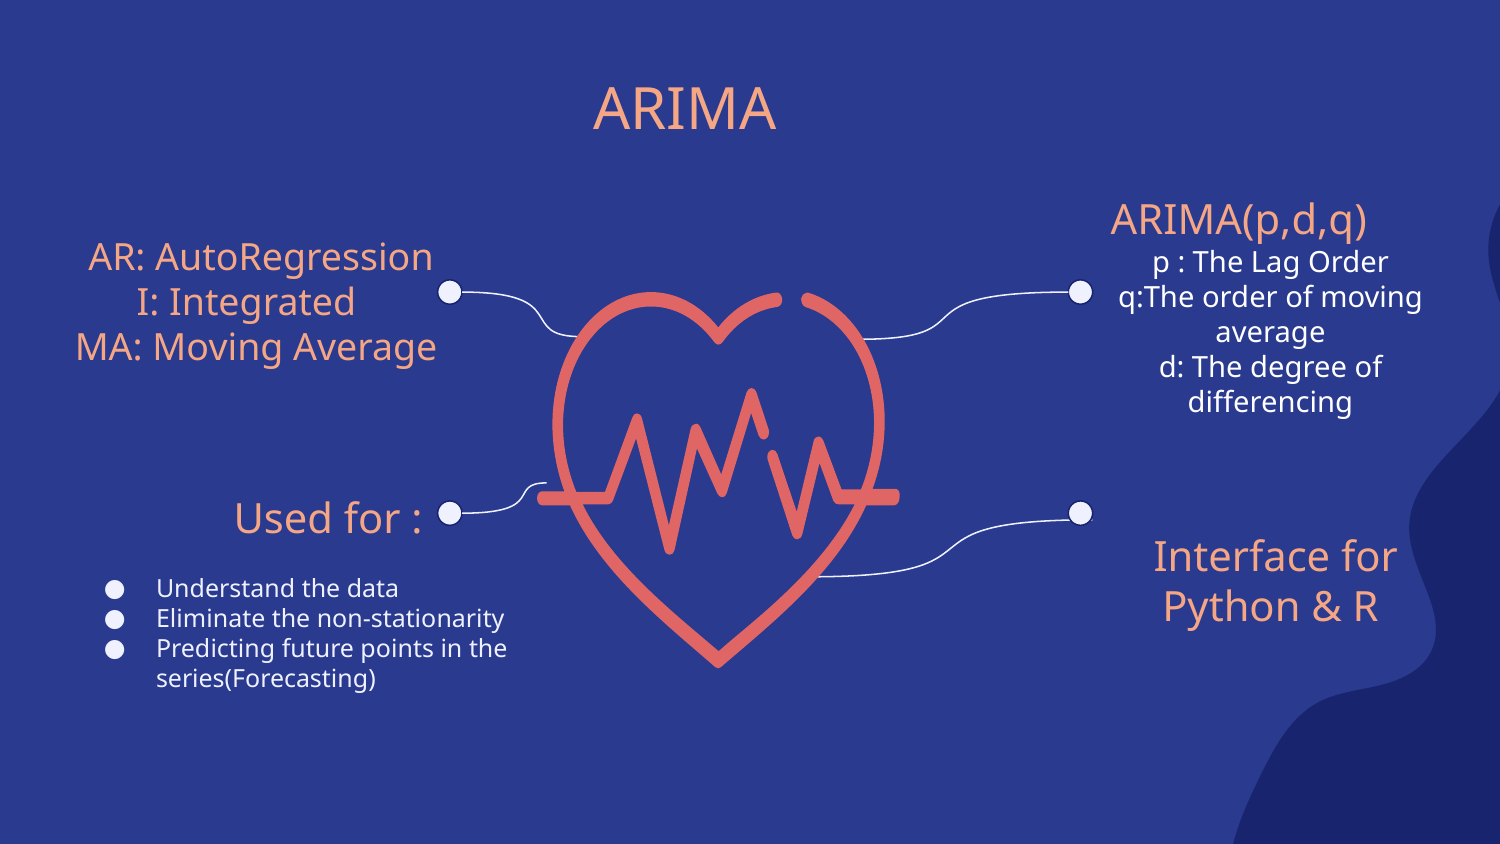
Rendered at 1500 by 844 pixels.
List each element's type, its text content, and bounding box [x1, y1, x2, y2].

title ARIMA [11, 56, 1358, 181]
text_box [808, 519, 1093, 577]
title ARIMA(p,d,q) p : The Lag Order q:The order of moving average d: The degree of differencing [1095, 134, 1446, 433]
text_box [767, 292, 900, 540]
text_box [461, 291, 583, 337]
title Interface for Python & R [1095, 500, 1456, 645]
title Used for : [181, 462, 438, 557]
title AR: AutoRegression I: Integrated MA: Moving Average [11, 201, 511, 383]
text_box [858, 291, 1069, 340]
text_box [437, 500, 460, 526]
text_box [437, 279, 462, 305]
subtitle Understand the data Eliminate the non-stationarity Predicting future points in the series(Forecasting) [65, 557, 565, 785]
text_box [461, 482, 547, 514]
text_box [551, 292, 812, 669]
text_box [1068, 500, 1093, 519]
text_box [1068, 279, 1093, 305]
